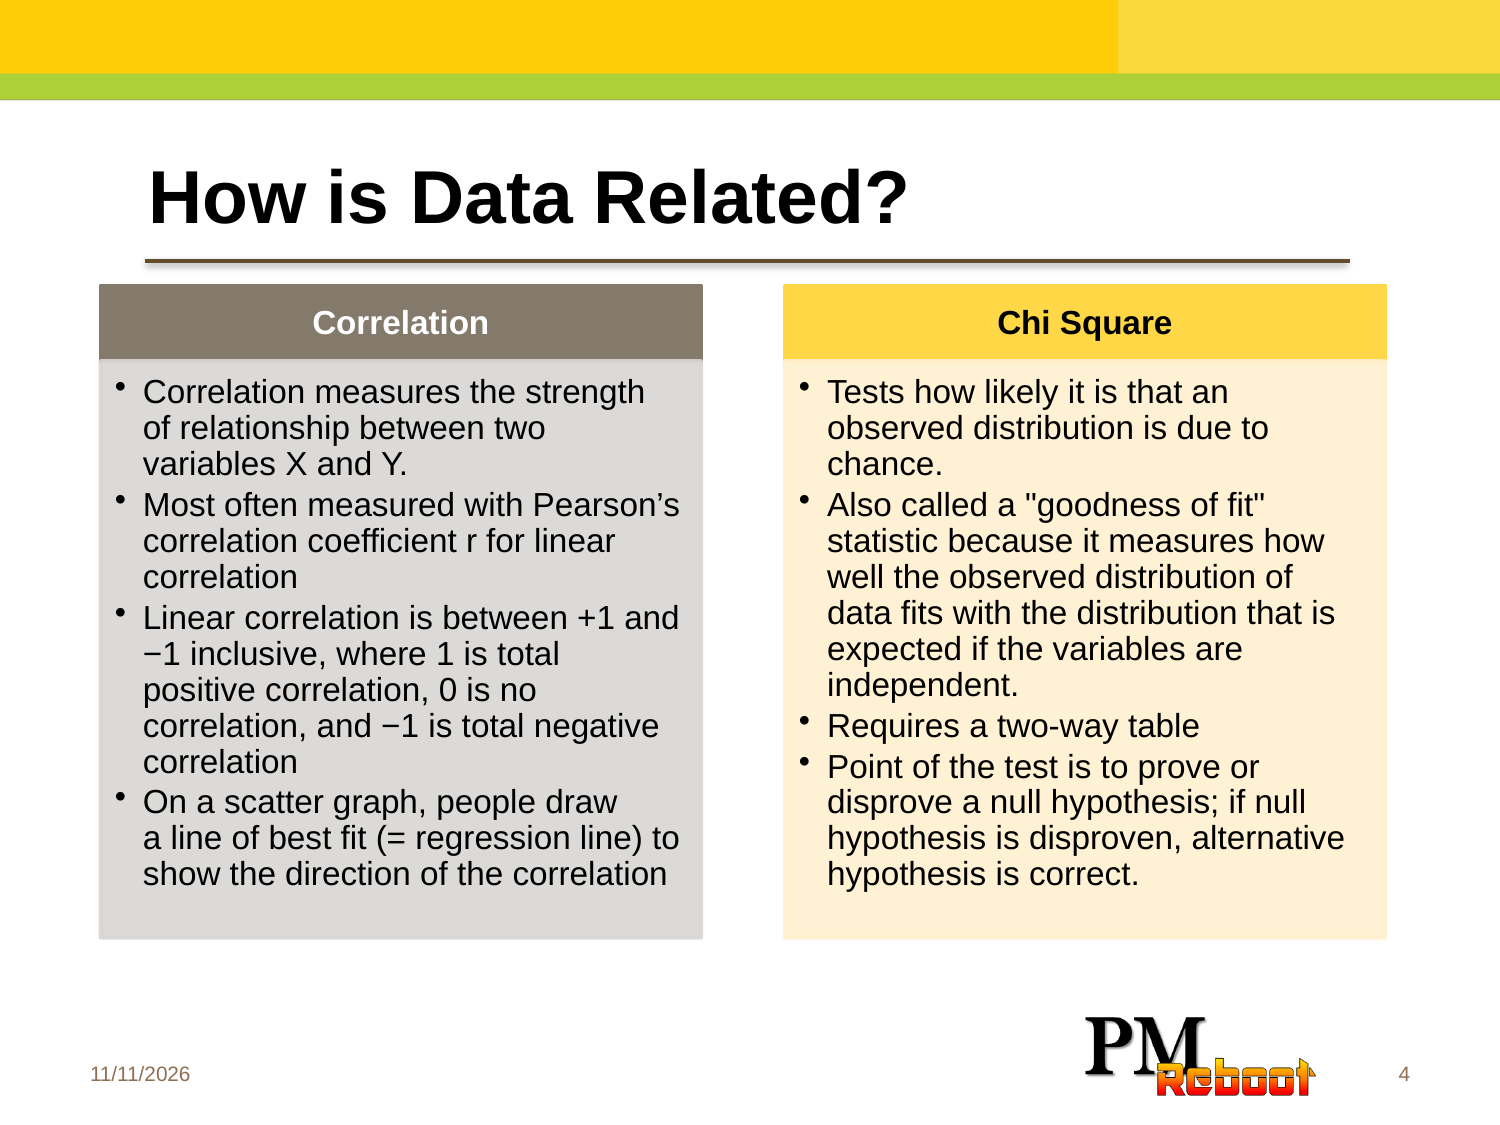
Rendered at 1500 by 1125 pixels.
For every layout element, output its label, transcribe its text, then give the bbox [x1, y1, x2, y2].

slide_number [75, 1042, 425, 1103]
picture [0, 0, 1500, 1125]
slide_number 4 [1074, 1042, 1425, 1103]
title How is Data Related? [133, 123, 1425, 265]
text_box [100, 263, 1386, 960]
